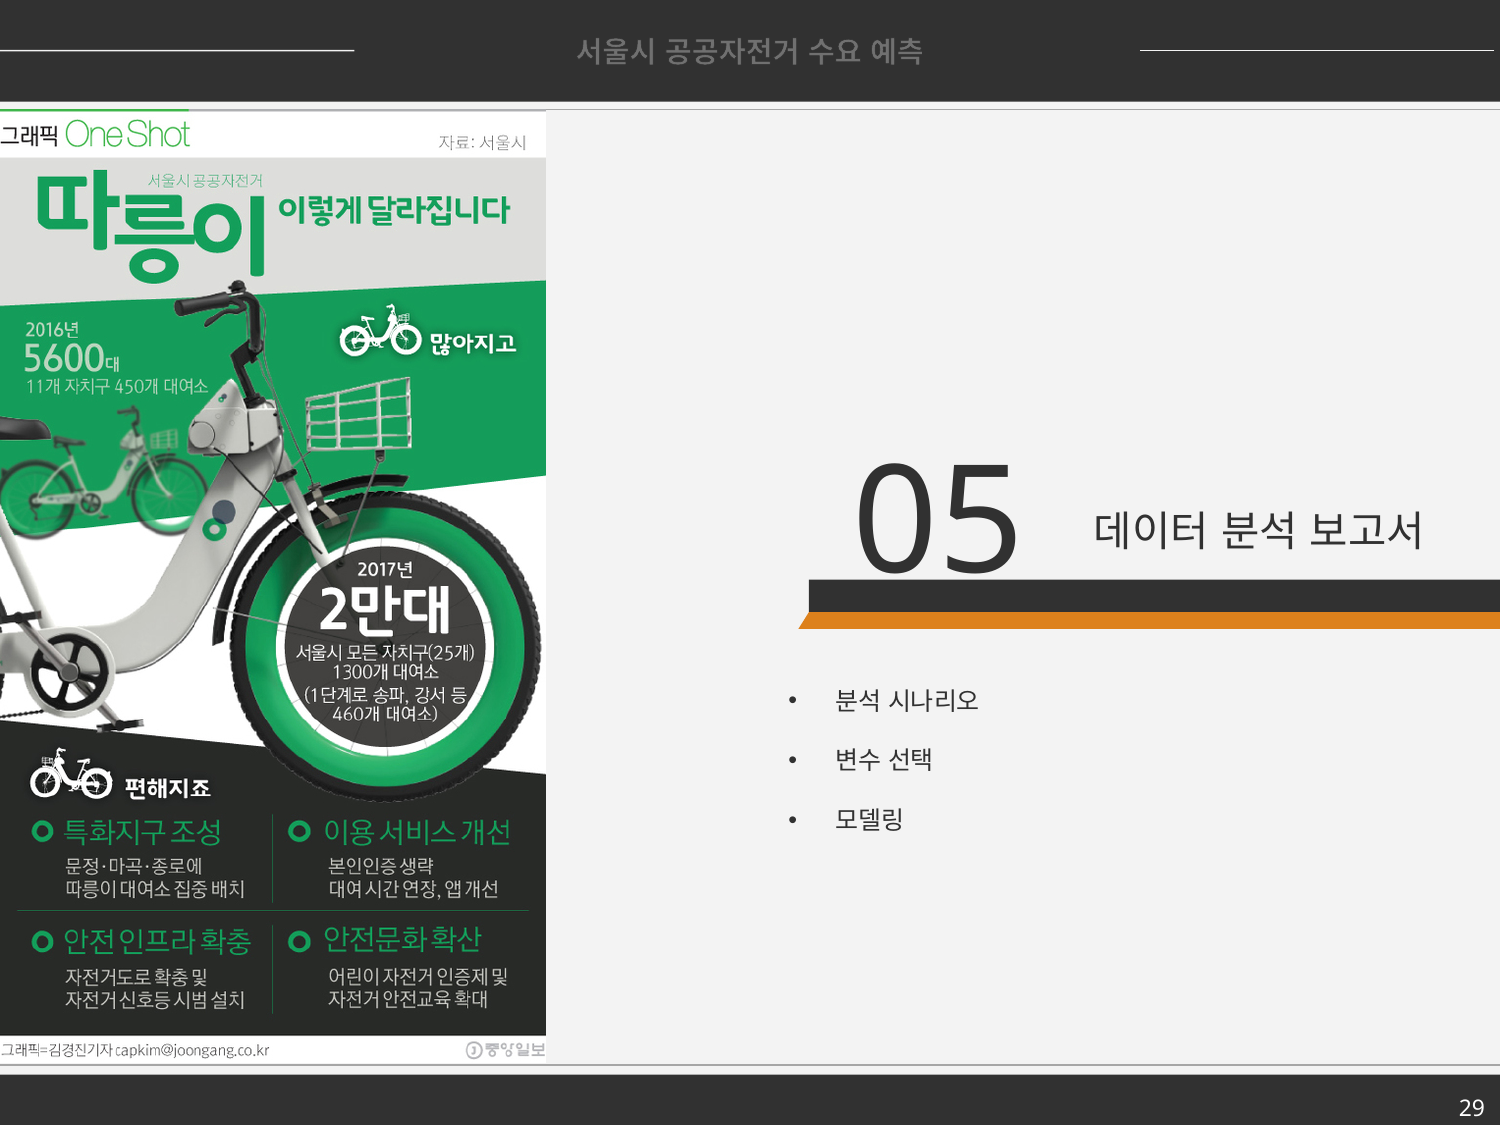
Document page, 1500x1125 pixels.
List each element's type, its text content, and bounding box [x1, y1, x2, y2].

text_box [796, 611, 1500, 632]
picture [0, 109, 546, 1063]
text_box 데이터 분석 보고서 [1060, 496, 1459, 562]
text_box 05 [837, 415, 1039, 577]
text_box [0, 0, 1500, 102]
text_box [807, 577, 1500, 614]
text_box 분석 시나리오 변수 선택 모델링 [773, 677, 1500, 843]
text_box [0, 1073, 1500, 1125]
slide_number 29 [1175, 1085, 1500, 1125]
